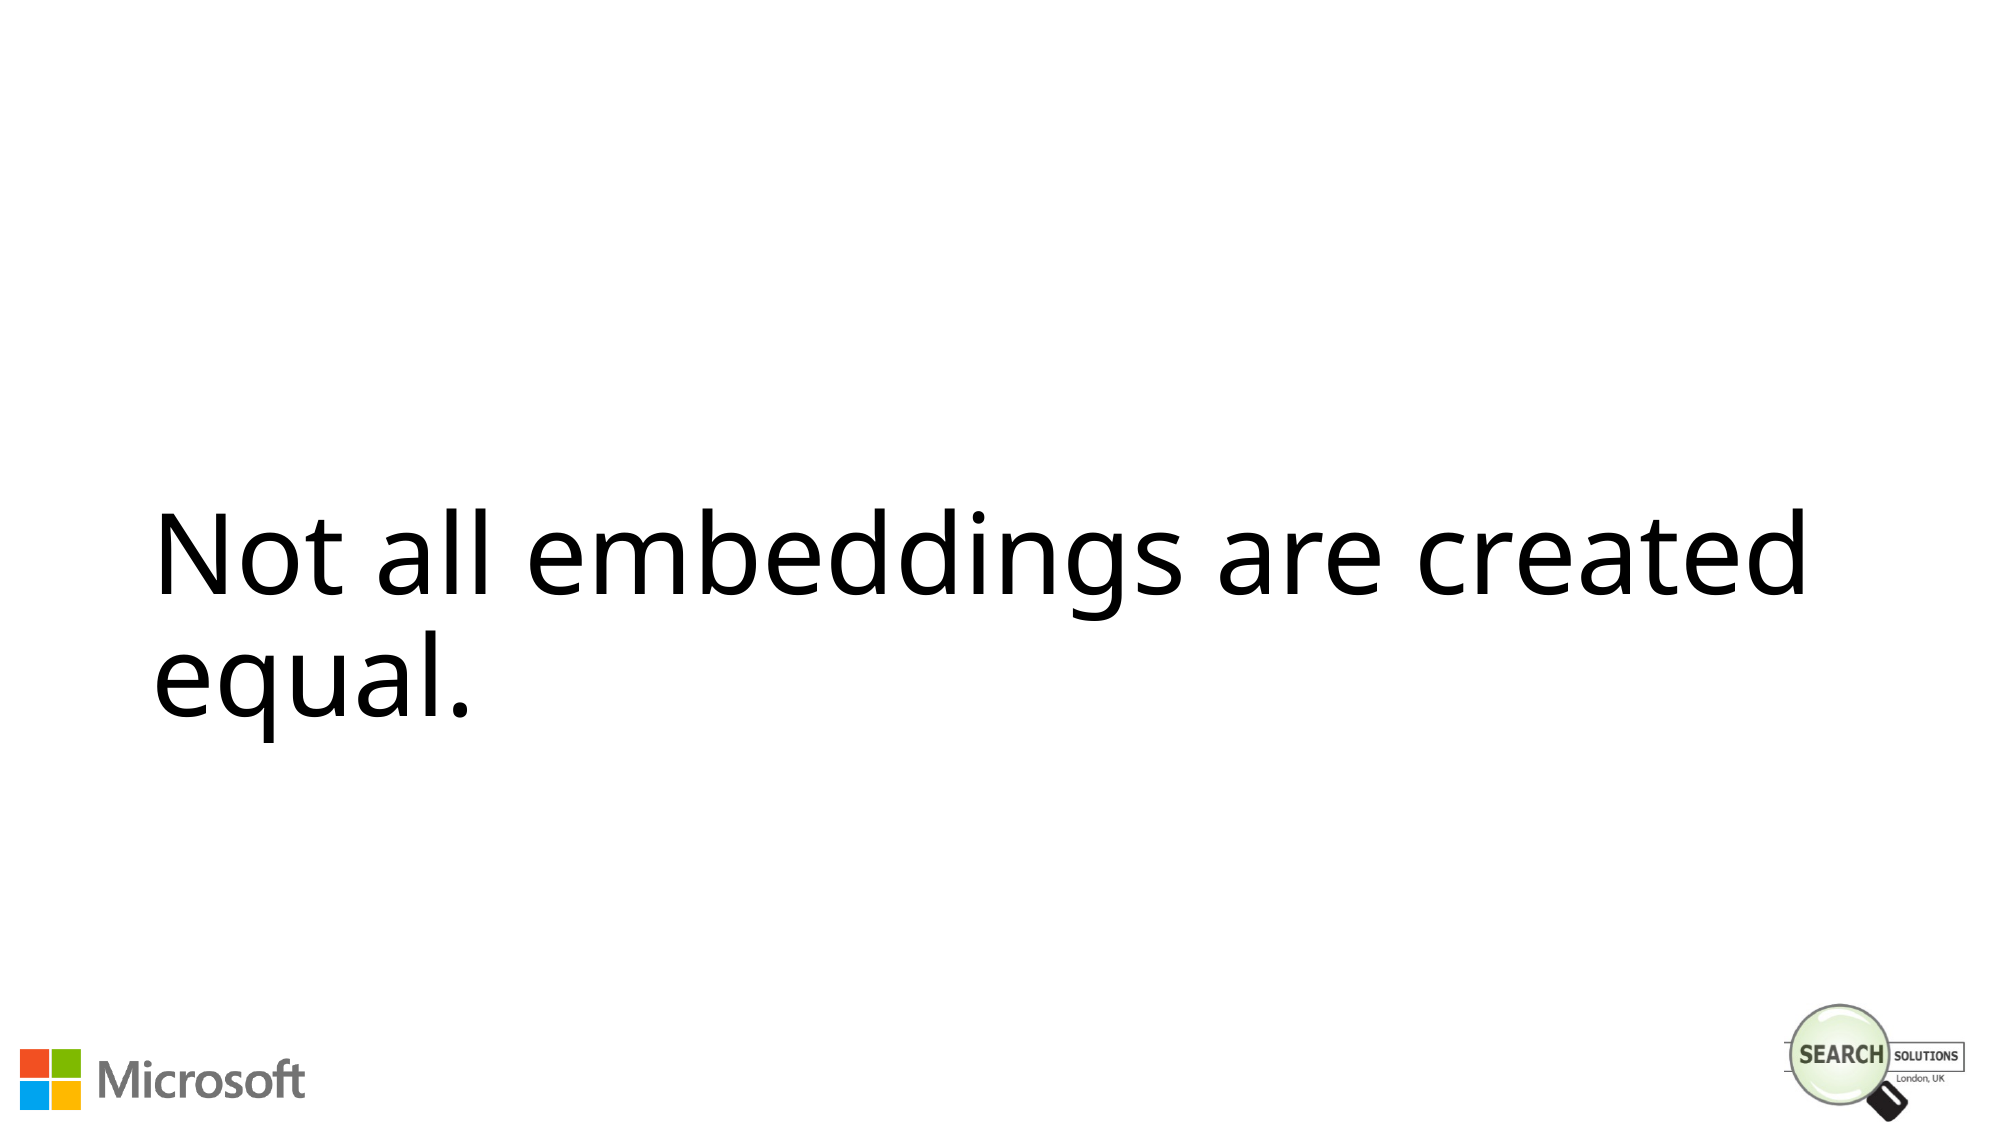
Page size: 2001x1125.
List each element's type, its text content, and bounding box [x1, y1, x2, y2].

title Not all embeddings are created equal. [136, 111, 1862, 749]
picture [1784, 1003, 1967, 1122]
picture [0, 1012, 344, 1125]
